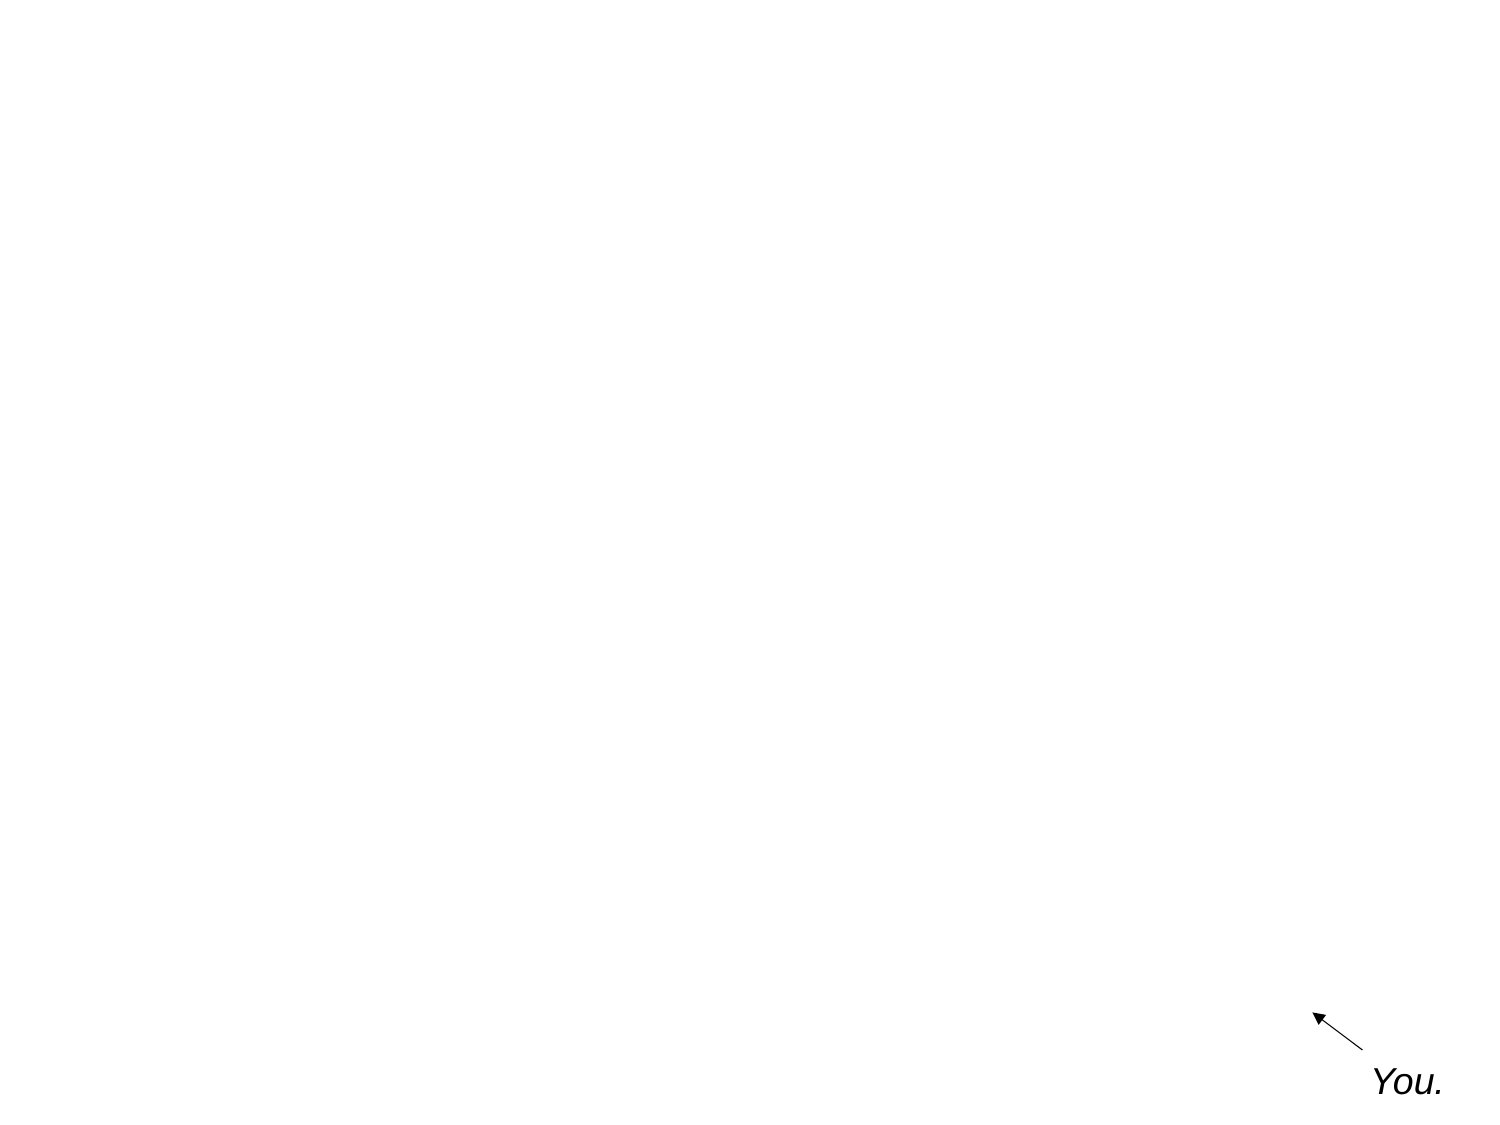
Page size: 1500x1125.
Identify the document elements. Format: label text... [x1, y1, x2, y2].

text_box You. [1362, 1049, 1500, 1110]
text_box [1312, 1012, 1363, 1051]
